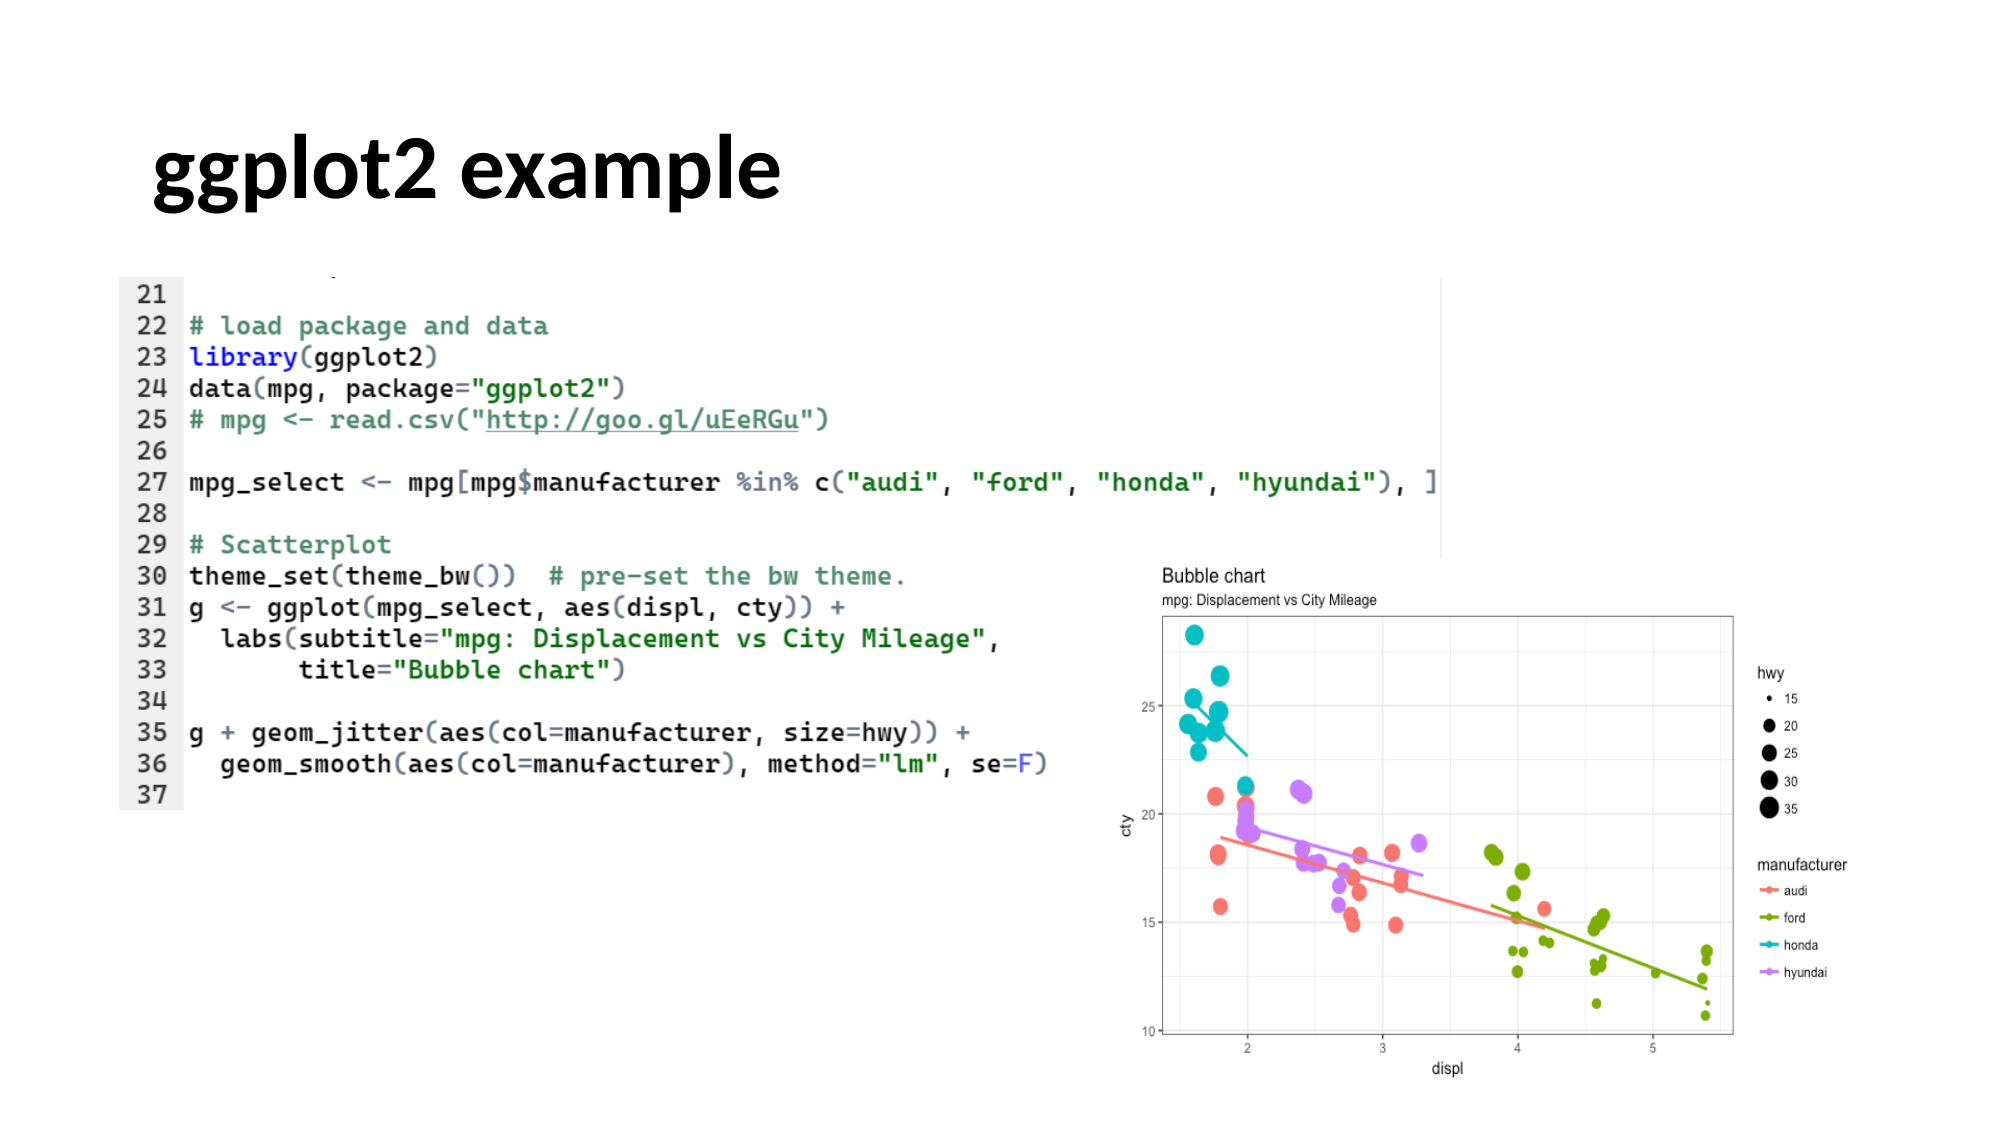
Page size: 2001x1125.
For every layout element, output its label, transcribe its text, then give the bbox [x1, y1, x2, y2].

picture [1112, 559, 1863, 1086]
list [119, 277, 1443, 810]
title ggplot2 example [137, 59, 1863, 278]
